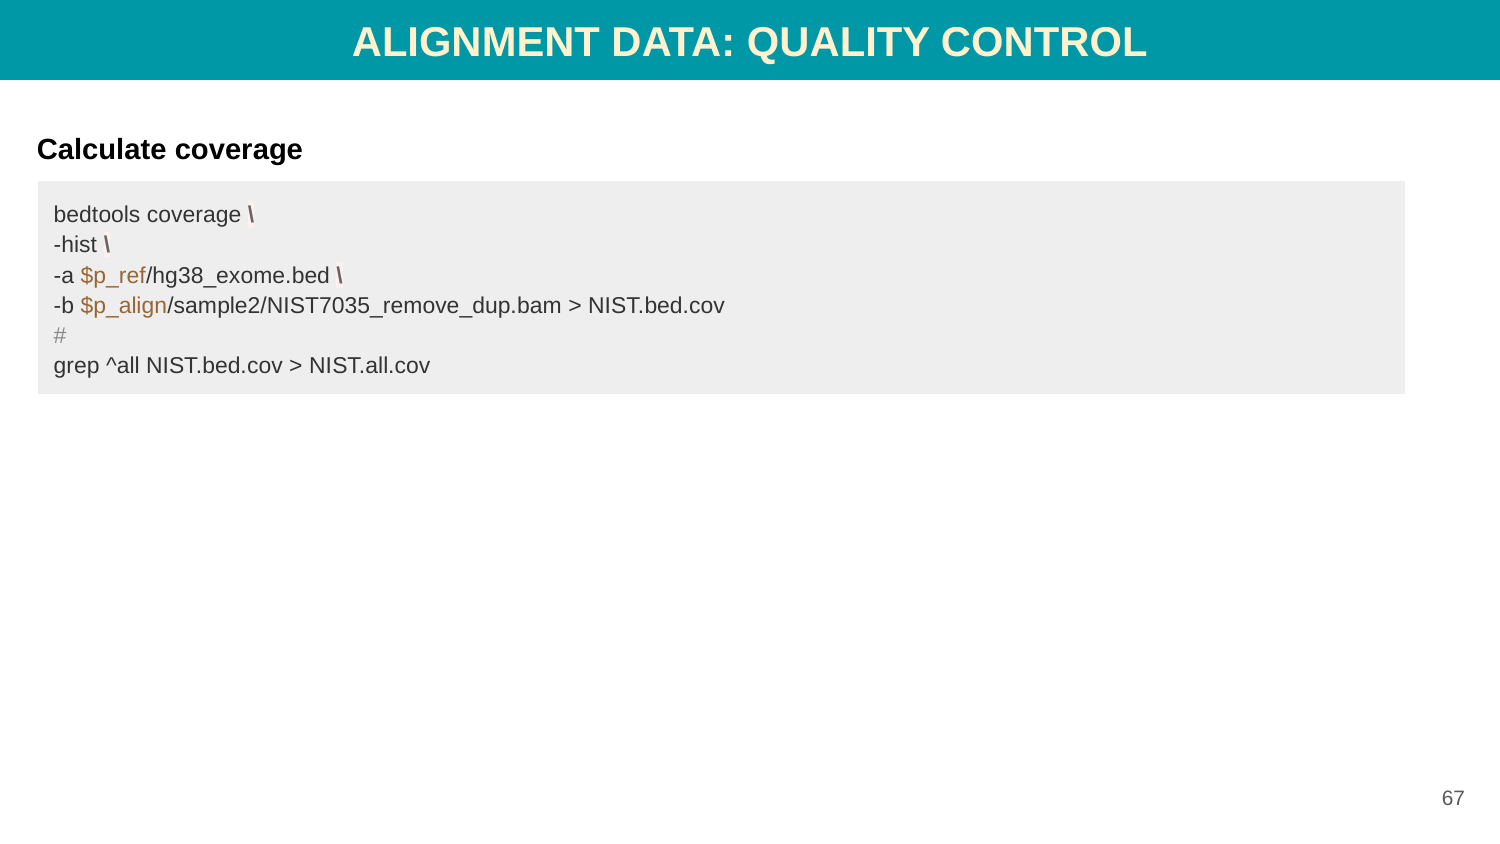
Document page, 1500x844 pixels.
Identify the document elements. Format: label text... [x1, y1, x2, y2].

text_box Calculate coverage [21, 115, 417, 181]
text_box bedtools coverage \ -hist \ -a $p_ref/hg38_exome.bed \ -b $p_align/sample2/NIST7035_remove_dup.bam > NIST.bed.cov # grep ^all NIST.bed.cov > NIST.all.cov [38, 182, 1405, 394]
slide_number ‹#› [1389, 764, 1480, 830]
text_box ALIGNMENT DATA: QUALITY CONTROL [0, 0, 1500, 80]
